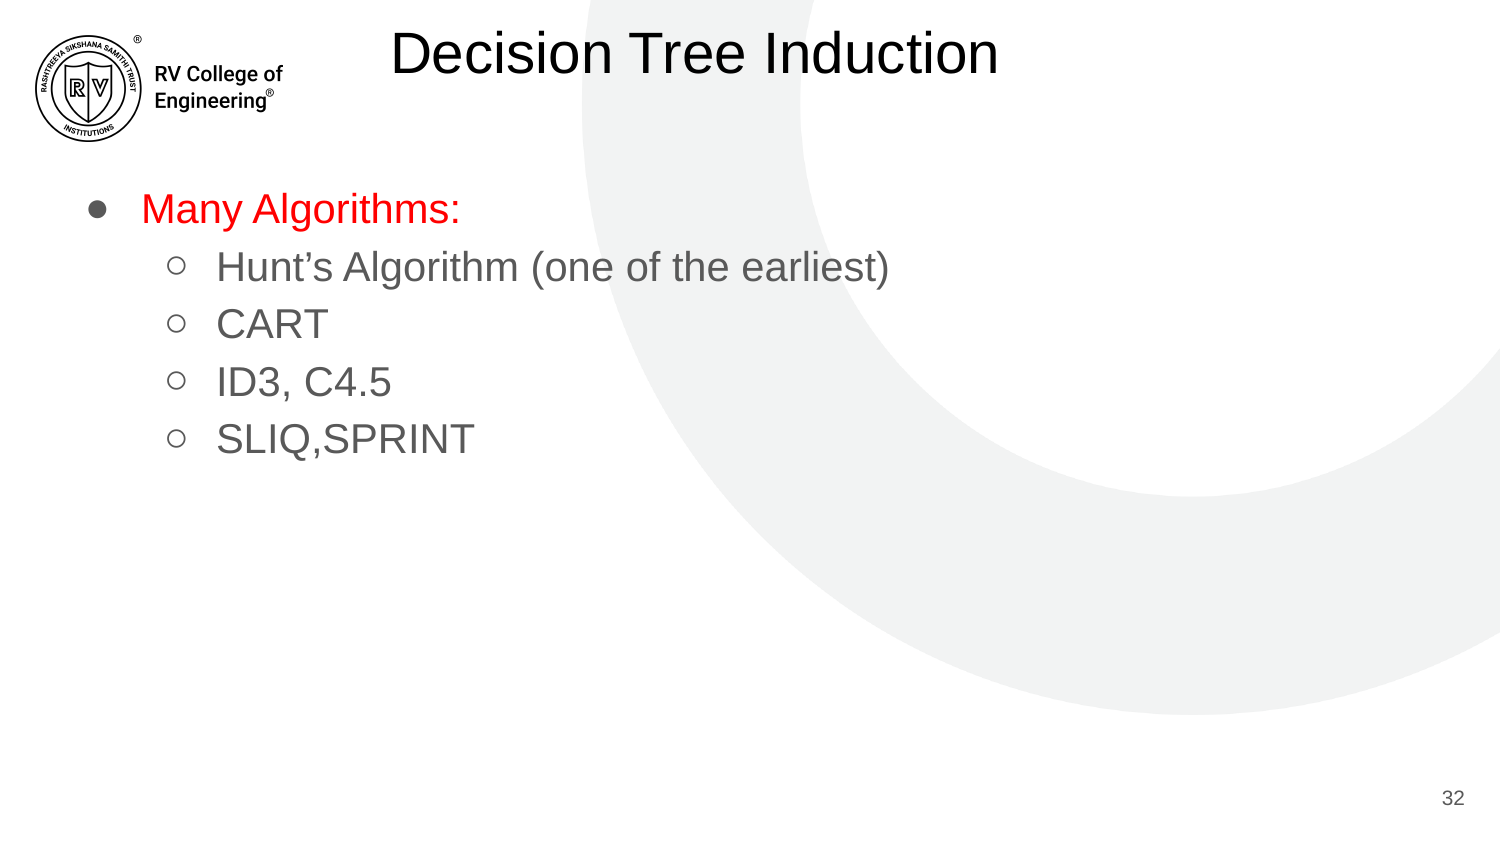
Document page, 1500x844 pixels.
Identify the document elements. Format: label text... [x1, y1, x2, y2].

list Many Algorithms: Hunt’s Algorithm (one of the earliest) CART ID3, C4.5 SLIQ,SPRINT [51, 159, 1449, 808]
slide_number 32 [1389, 764, 1480, 830]
picture [0, 0, 1500, 844]
title Decision Tree Induction [375, 0, 1438, 113]
